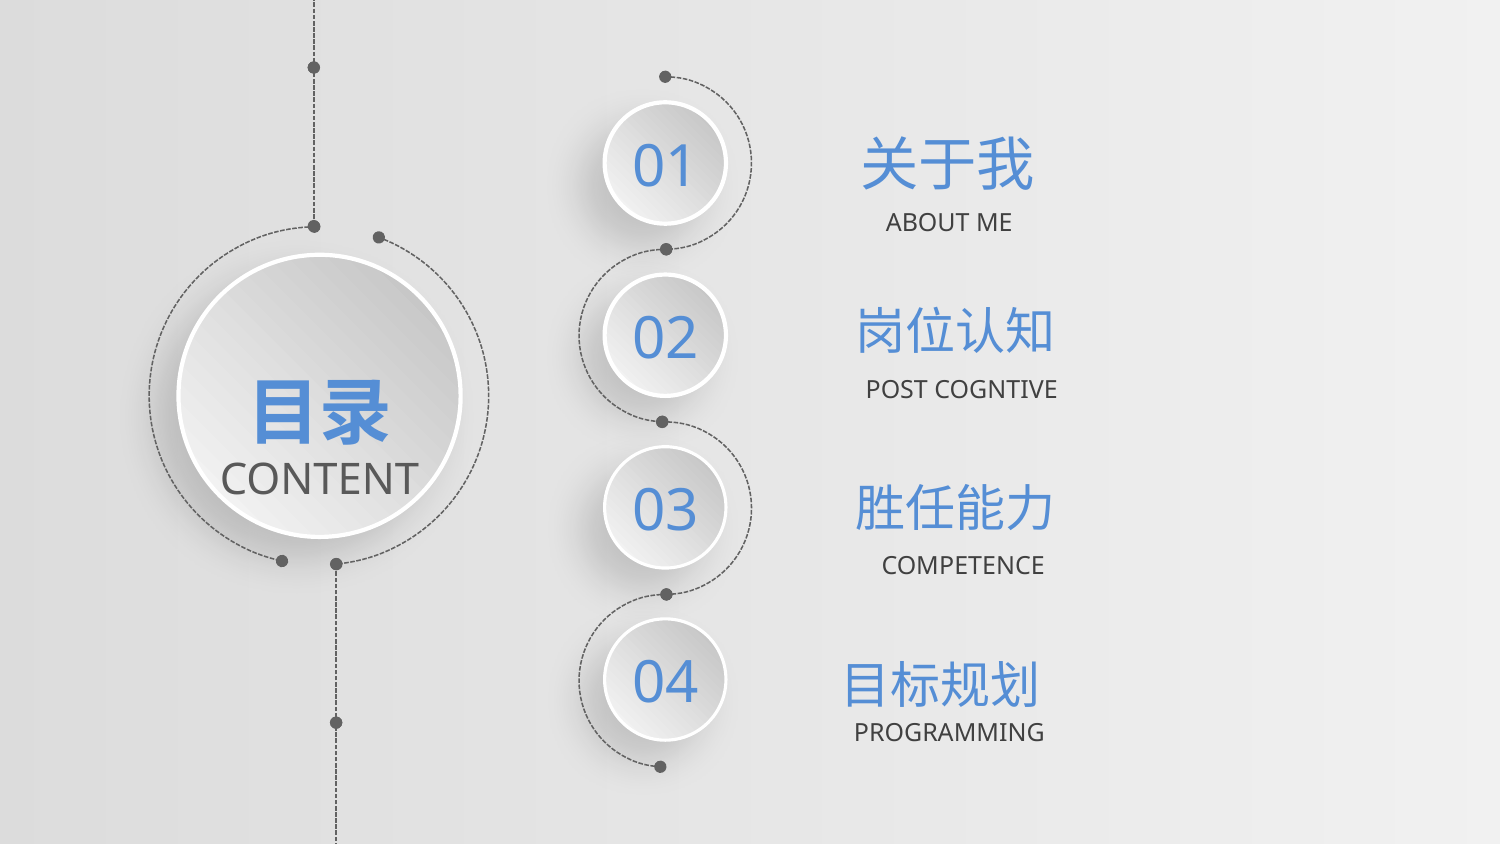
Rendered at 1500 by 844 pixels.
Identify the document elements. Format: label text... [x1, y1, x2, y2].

text_box 关于我 [845, 120, 1079, 205]
text_box ABOUT ME [871, 199, 1028, 245]
text_box 岗位认知 [840, 291, 1148, 367]
text_box POST COGNTIVE [850, 366, 1073, 412]
text_box 胜任能力 [840, 469, 1109, 544]
text_box COMPETENCE [866, 542, 1060, 587]
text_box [148, 0, 489, 844]
text_box 目标规划 [826, 646, 1117, 721]
text_box PROGRAMMING [839, 709, 1060, 755]
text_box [578, 76, 752, 768]
